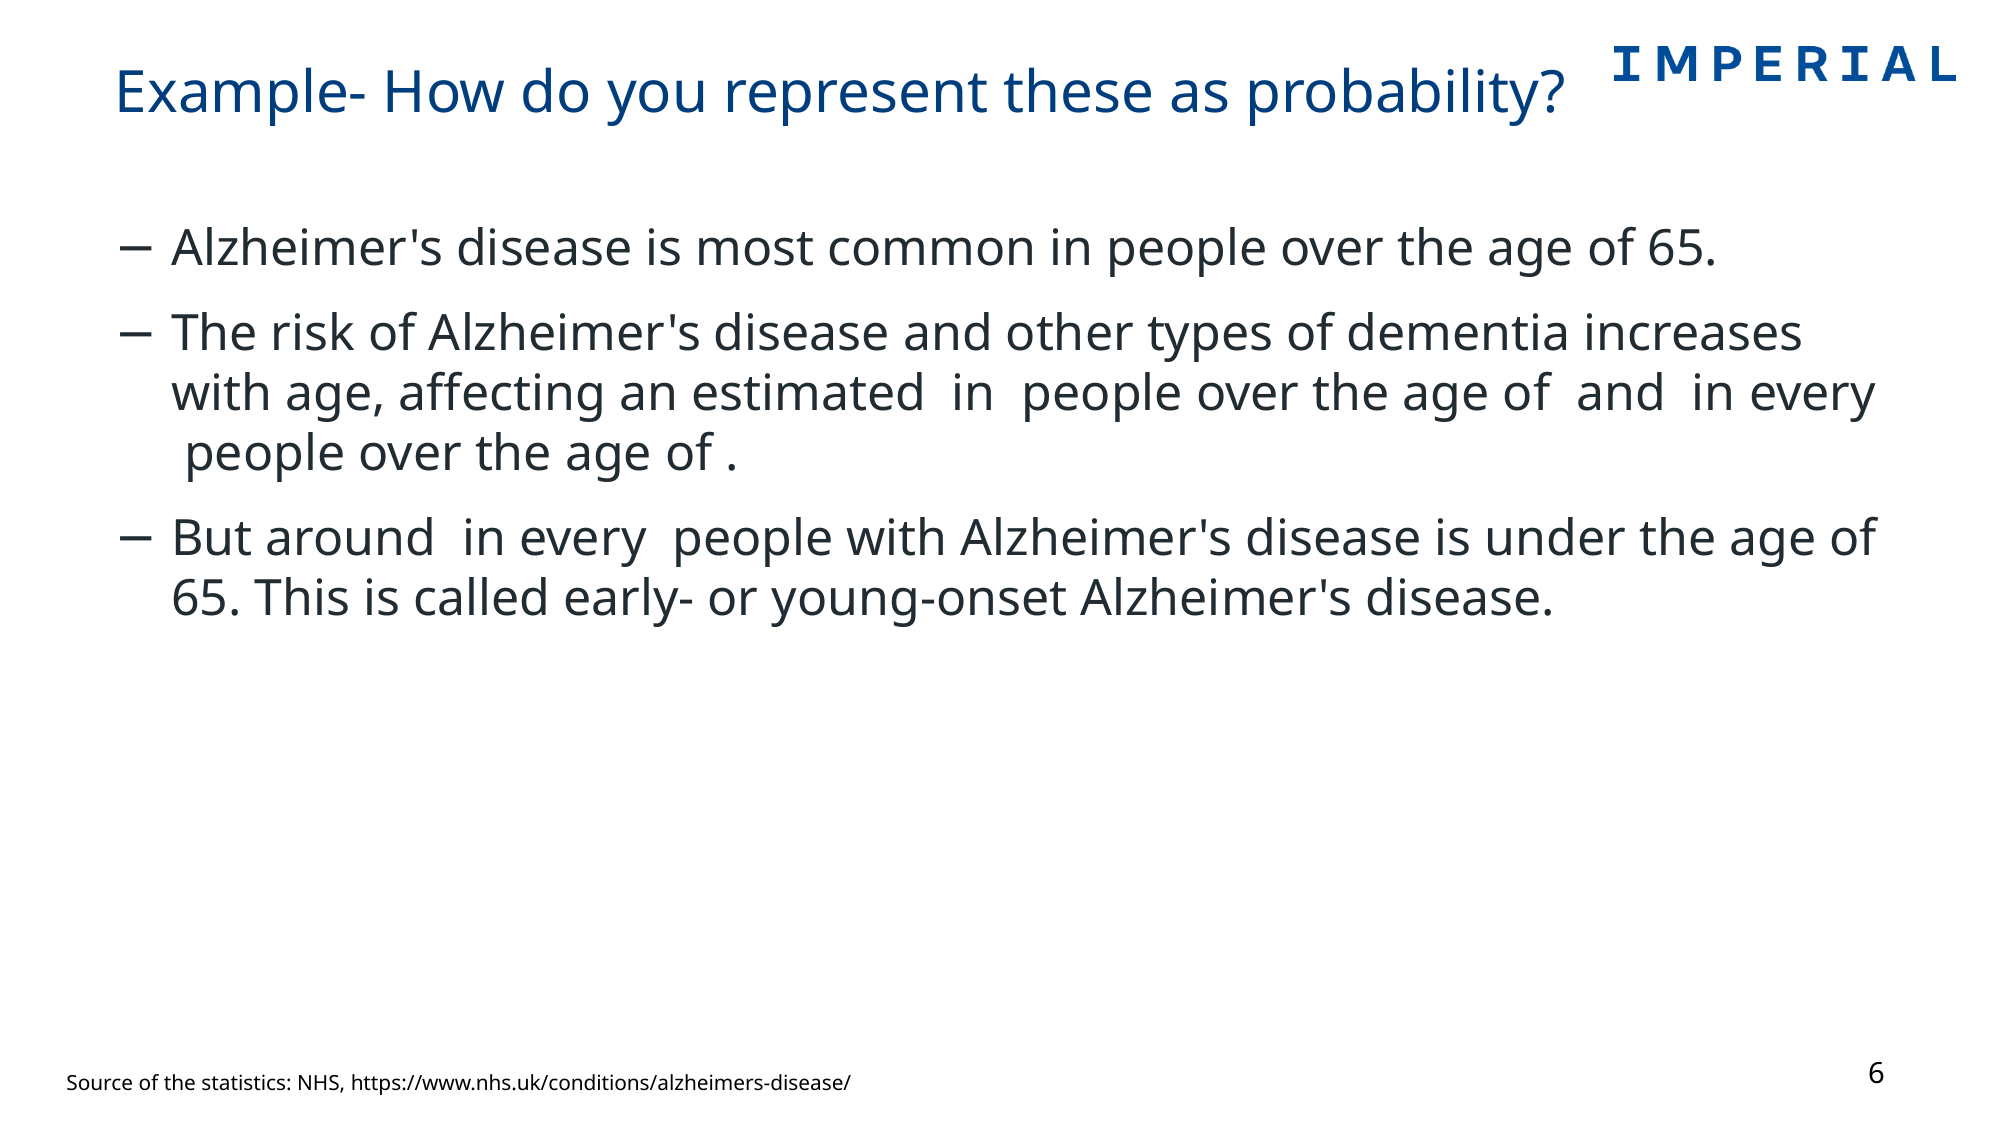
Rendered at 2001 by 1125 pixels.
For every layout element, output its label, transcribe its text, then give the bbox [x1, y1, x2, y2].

slide_number 6 [1433, 1046, 1901, 1103]
text_box Source of the statistics: NHS, https://www.nhs.uk/conditions/alzheimers-disease/ [51, 1062, 867, 1102]
picture [1900, 46, 1956, 81]
title Example- How do you represent these as probability? [99, 0, 1900, 184]
